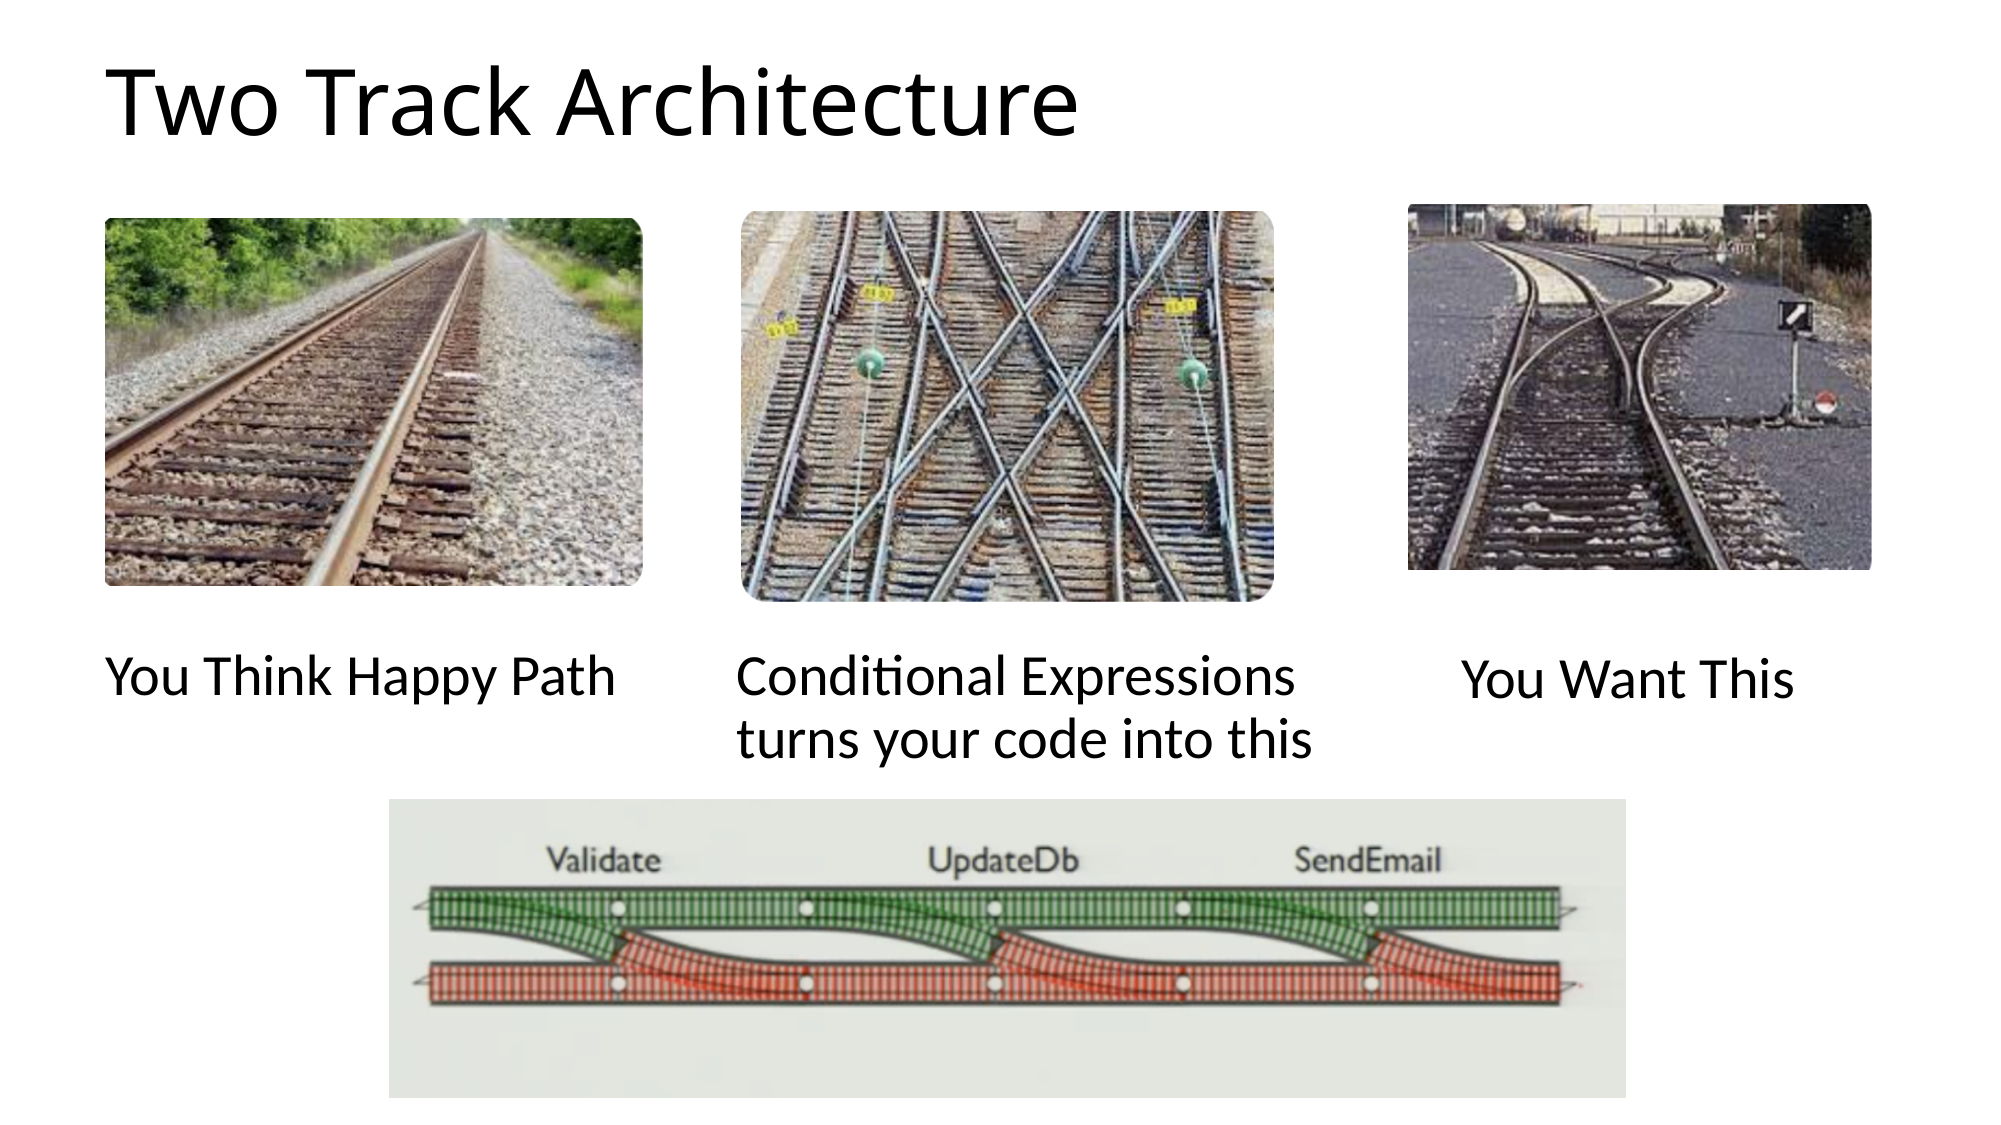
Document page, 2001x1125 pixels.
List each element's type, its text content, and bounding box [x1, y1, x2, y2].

list You Think Happy Path [90, 637, 647, 725]
picture [389, 799, 1626, 1098]
picture [741, 211, 1274, 604]
title Two Track Architecture [90, 20, 1816, 191]
text_box Conditional Expressions turns your code into this [721, 637, 1372, 794]
picture [1408, 204, 1876, 570]
picture [105, 218, 647, 586]
text_box You Want This [1445, 641, 1867, 729]
